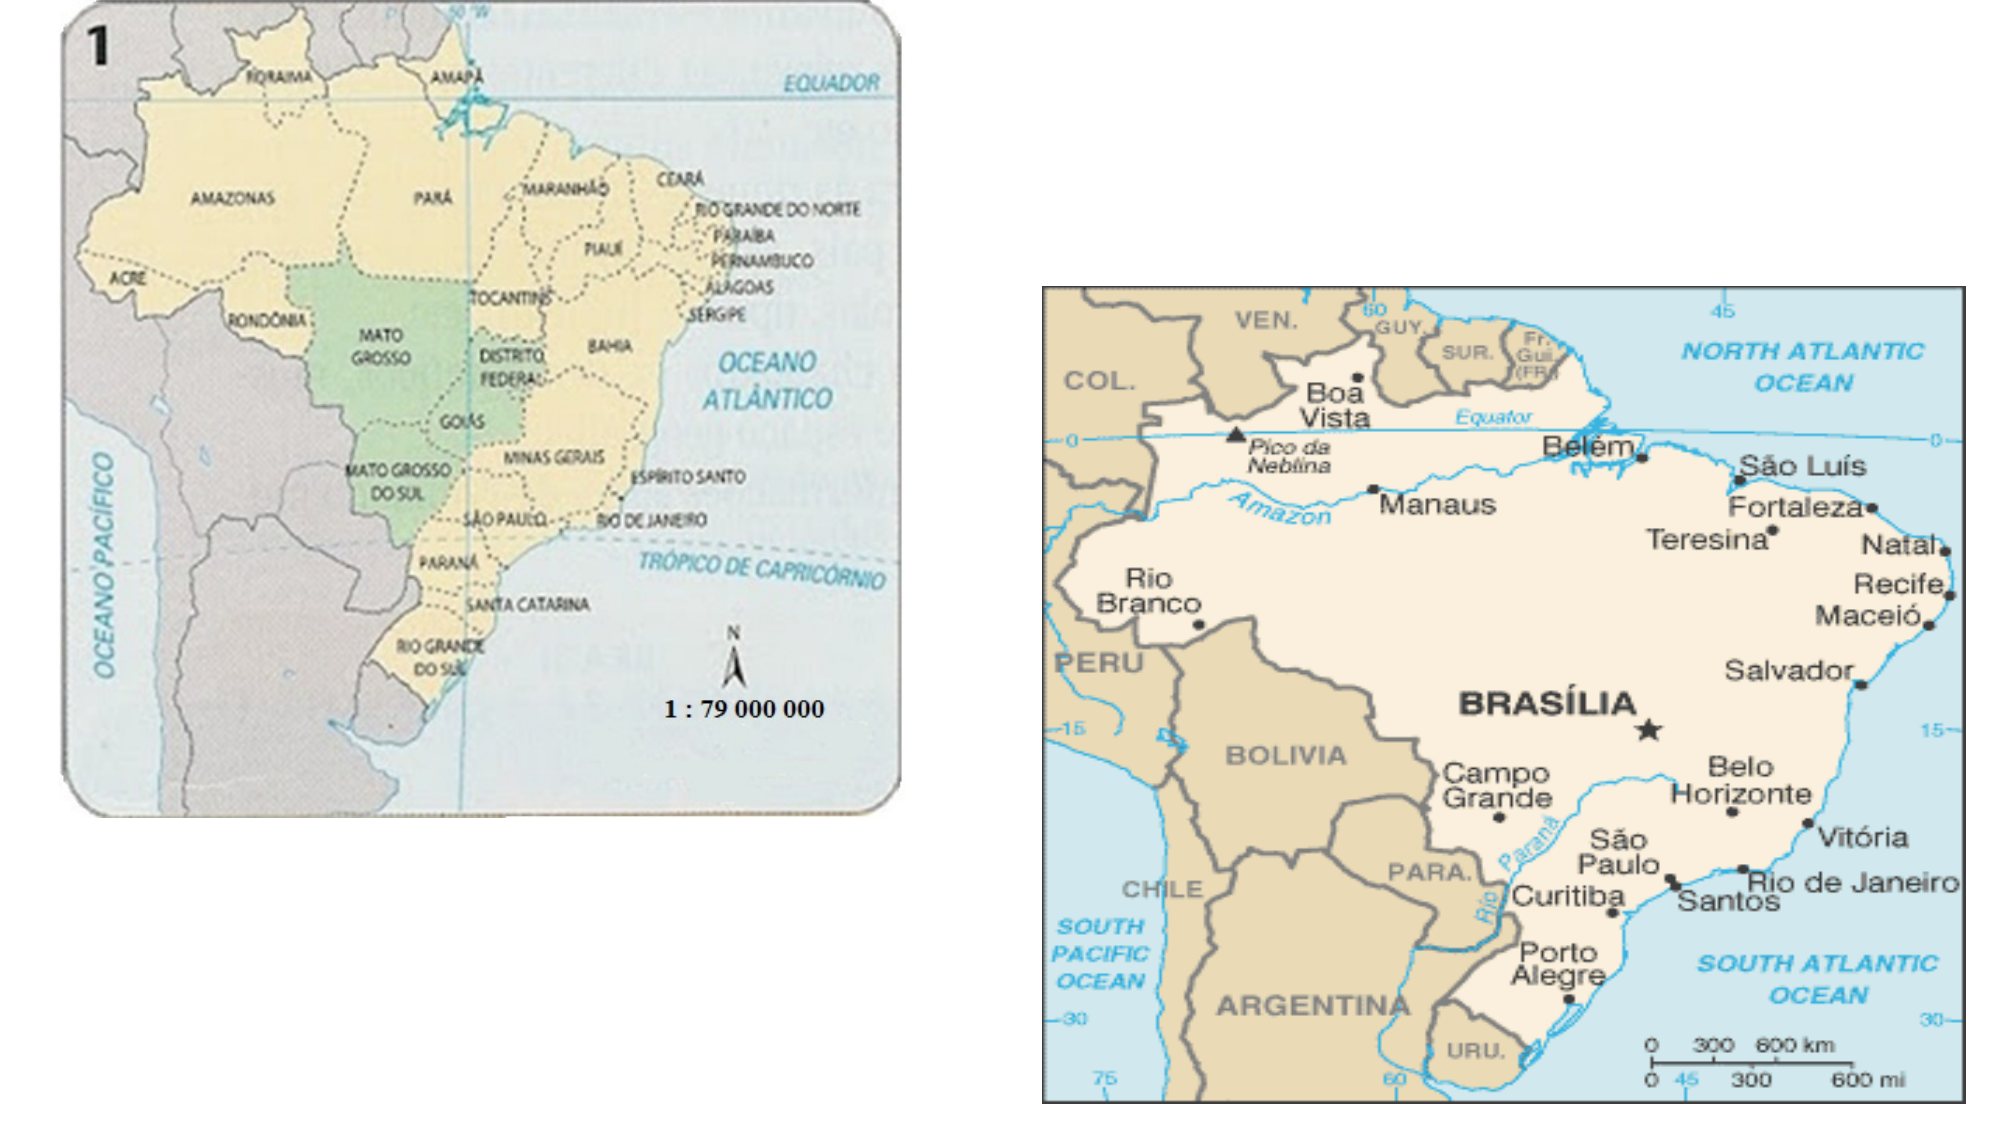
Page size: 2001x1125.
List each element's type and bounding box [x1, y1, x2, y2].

picture [59, 0, 905, 818]
picture [1042, 286, 1966, 1104]
